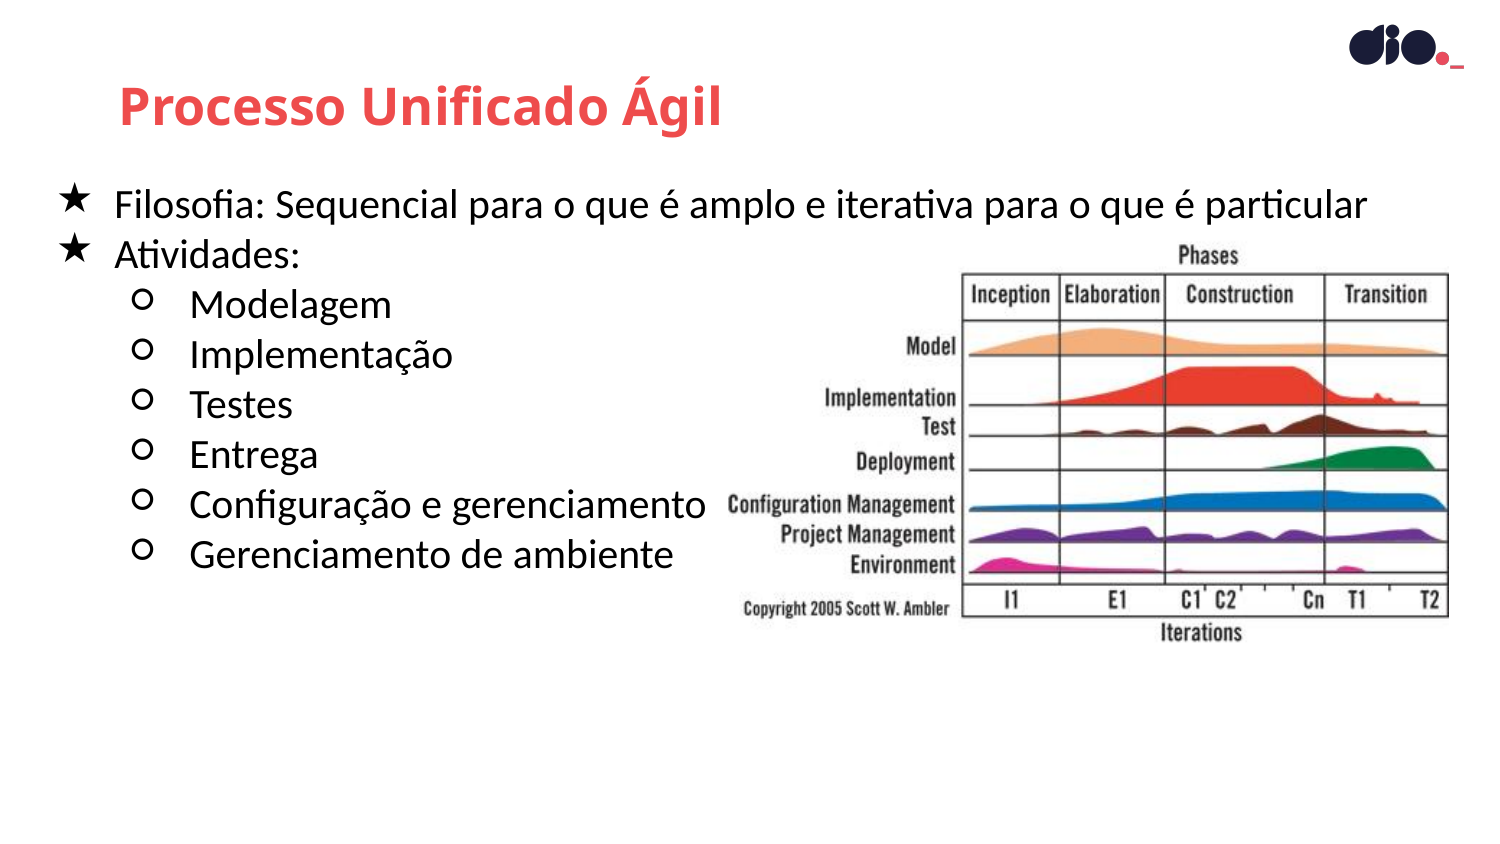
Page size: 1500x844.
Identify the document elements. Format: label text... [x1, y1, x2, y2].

picture [1334, 15, 1474, 78]
text_box Filosofia: Sequencial para o que é amplo e iterativa para o que é particular Atividades: Modelagem Implementação Testes Entrega Configuração e gerenciamento Gerenciamento de ambiente [24, 161, 1434, 663]
text_box Processo Unificado Ágil [103, 30, 1423, 161]
picture [728, 228, 1450, 647]
